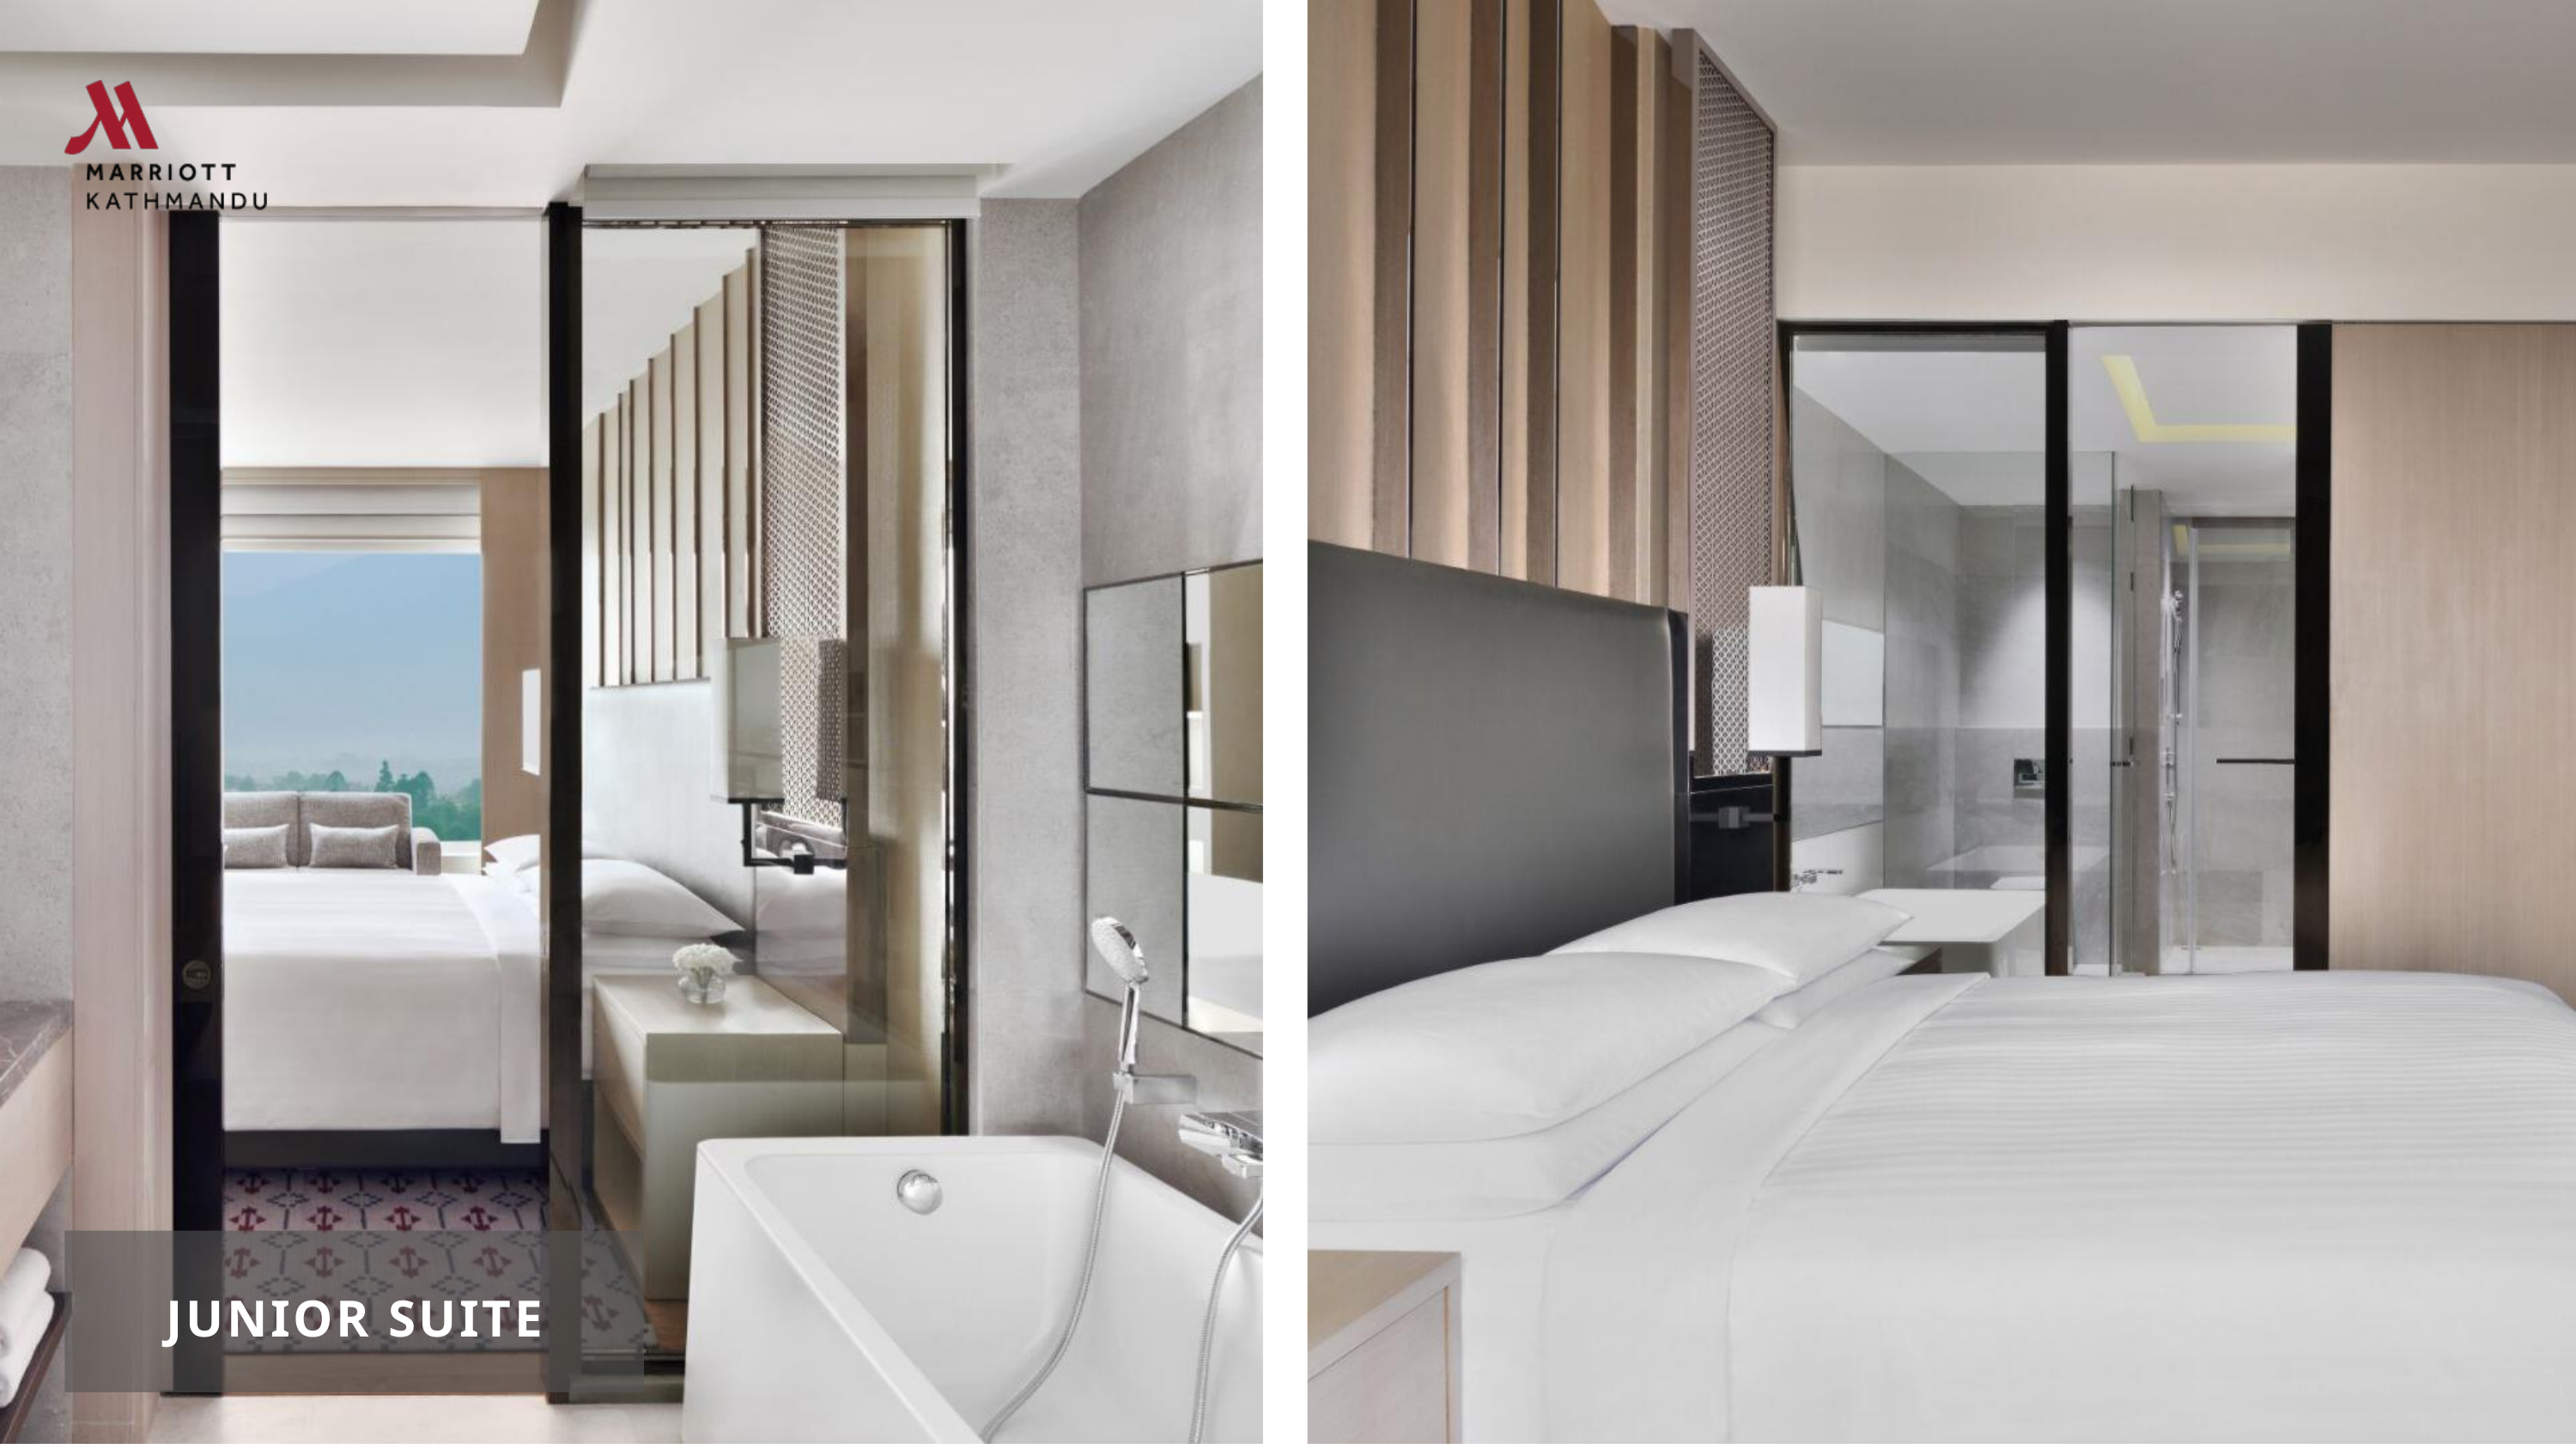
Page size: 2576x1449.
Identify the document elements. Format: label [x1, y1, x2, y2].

text_box [64, 1230, 645, 1392]
picture [0, 0, 1276, 1444]
text_box [562, 542, 2013, 906]
picture [1287, 0, 2576, 1444]
